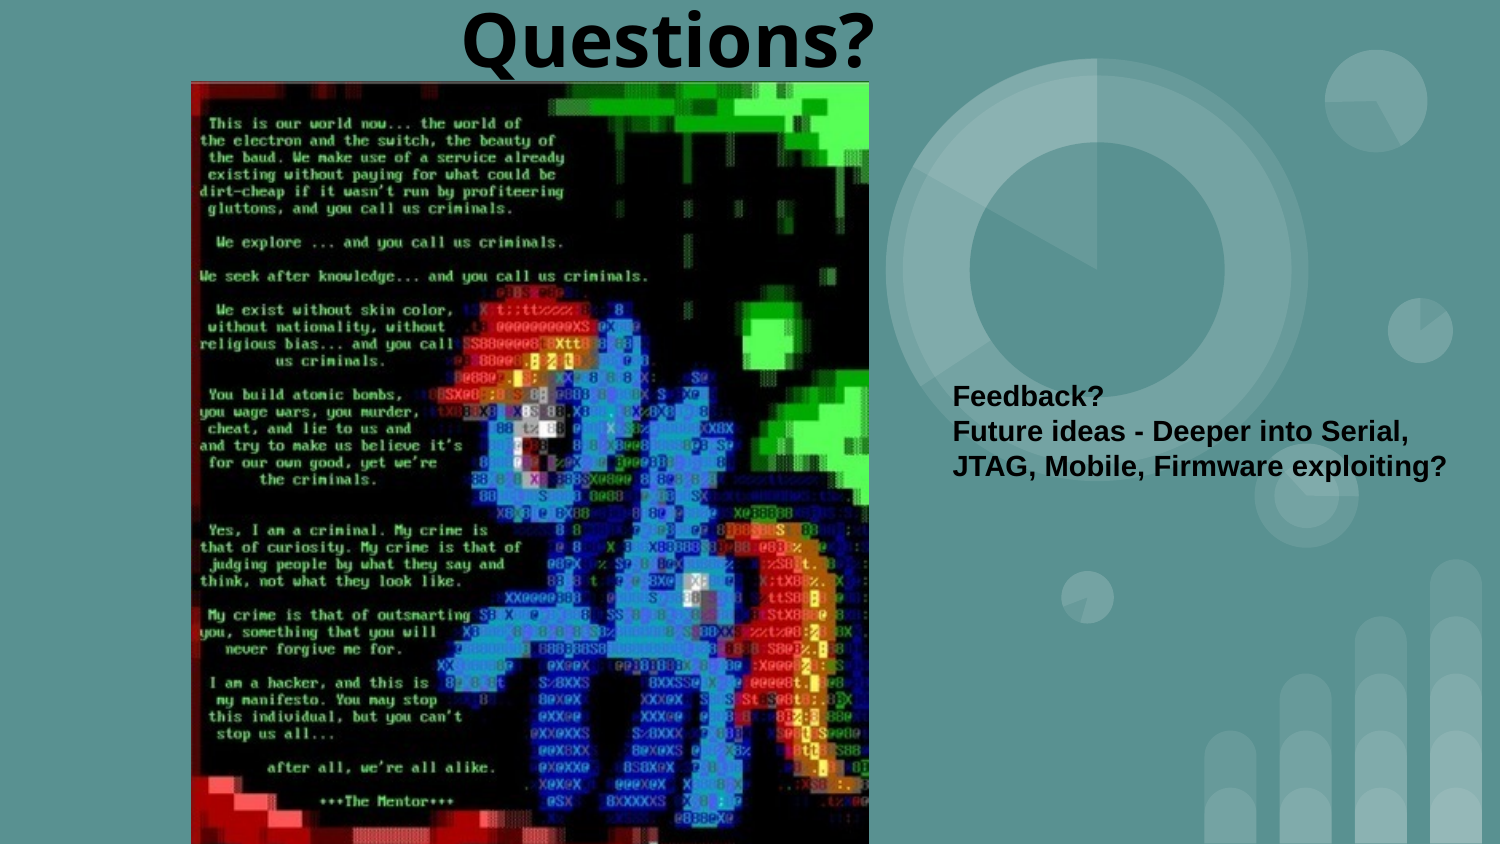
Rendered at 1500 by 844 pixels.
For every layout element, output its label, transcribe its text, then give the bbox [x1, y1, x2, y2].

picture [191, 80, 869, 844]
title Questions? [445, 0, 1341, 95]
text_box Feedback? Future ideas - Deeper into Serial, JTAG, Mobile, Firmware exploiting? [937, 361, 1473, 608]
